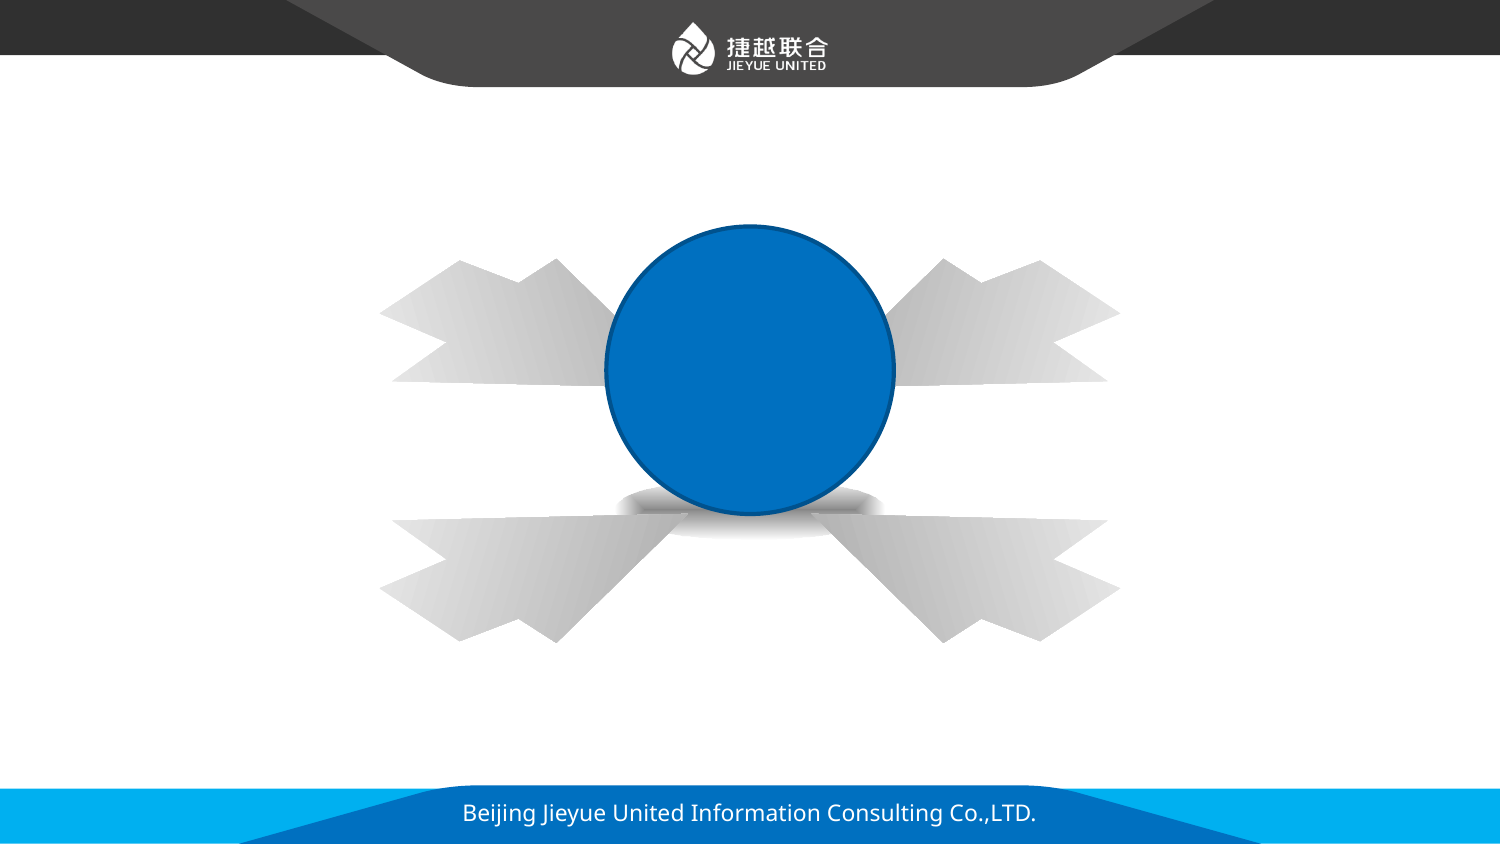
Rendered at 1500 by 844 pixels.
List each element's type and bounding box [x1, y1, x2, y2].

picture [670, 19, 829, 77]
